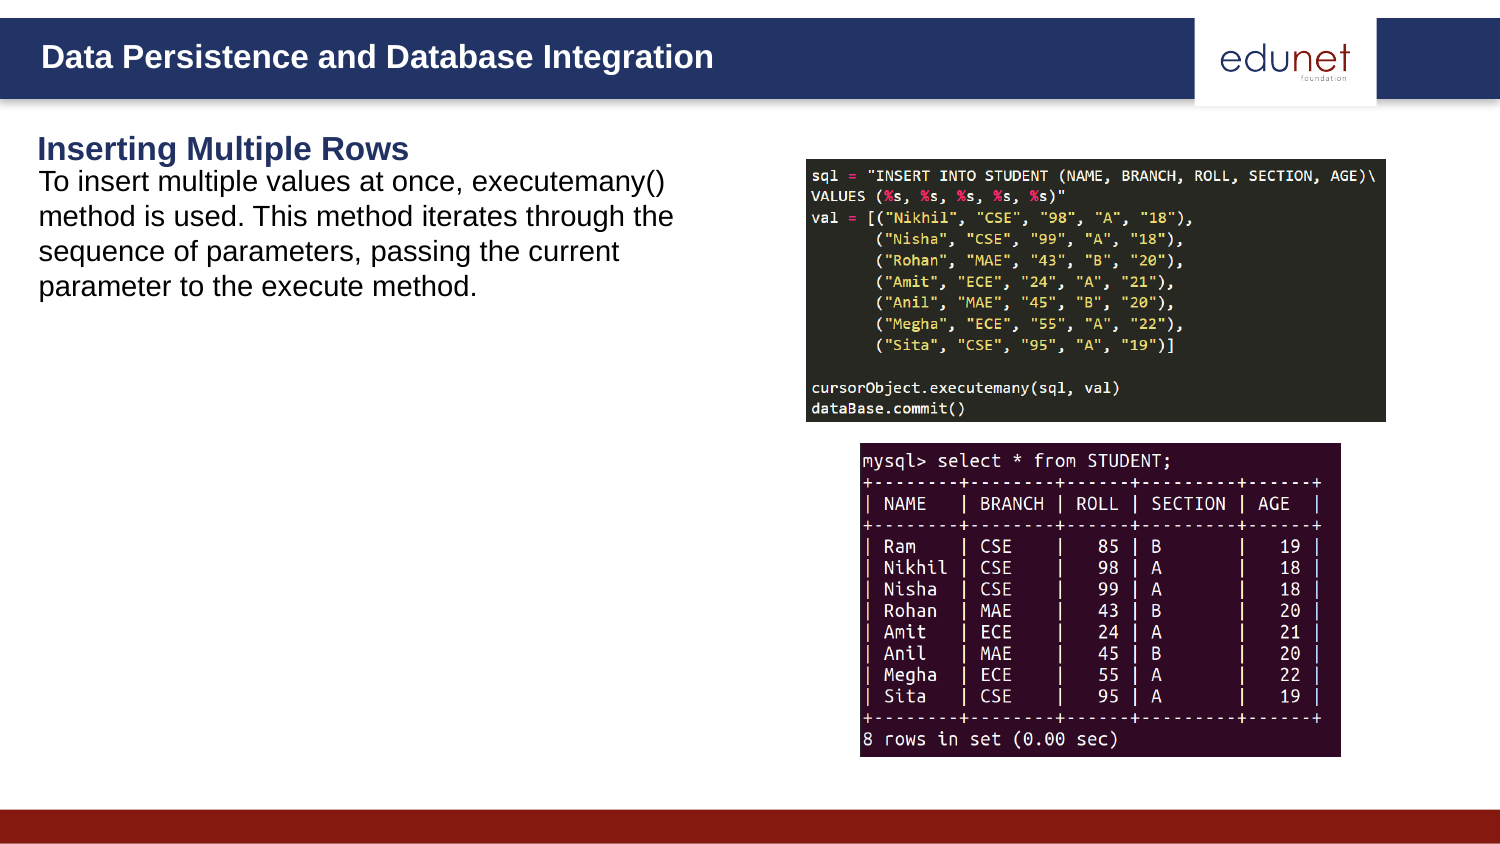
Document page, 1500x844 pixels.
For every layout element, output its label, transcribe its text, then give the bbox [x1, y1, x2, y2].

list To insert multiple values at once, executemany() method is used. This method iterates through the sequence of parameters, passing the current parameter to the execute method. [23, 147, 750, 422]
picture [860, 443, 1341, 757]
picture [805, 159, 1386, 423]
title Inserting Multiple Rows [22, 112, 830, 166]
picture [1215, 38, 1356, 86]
